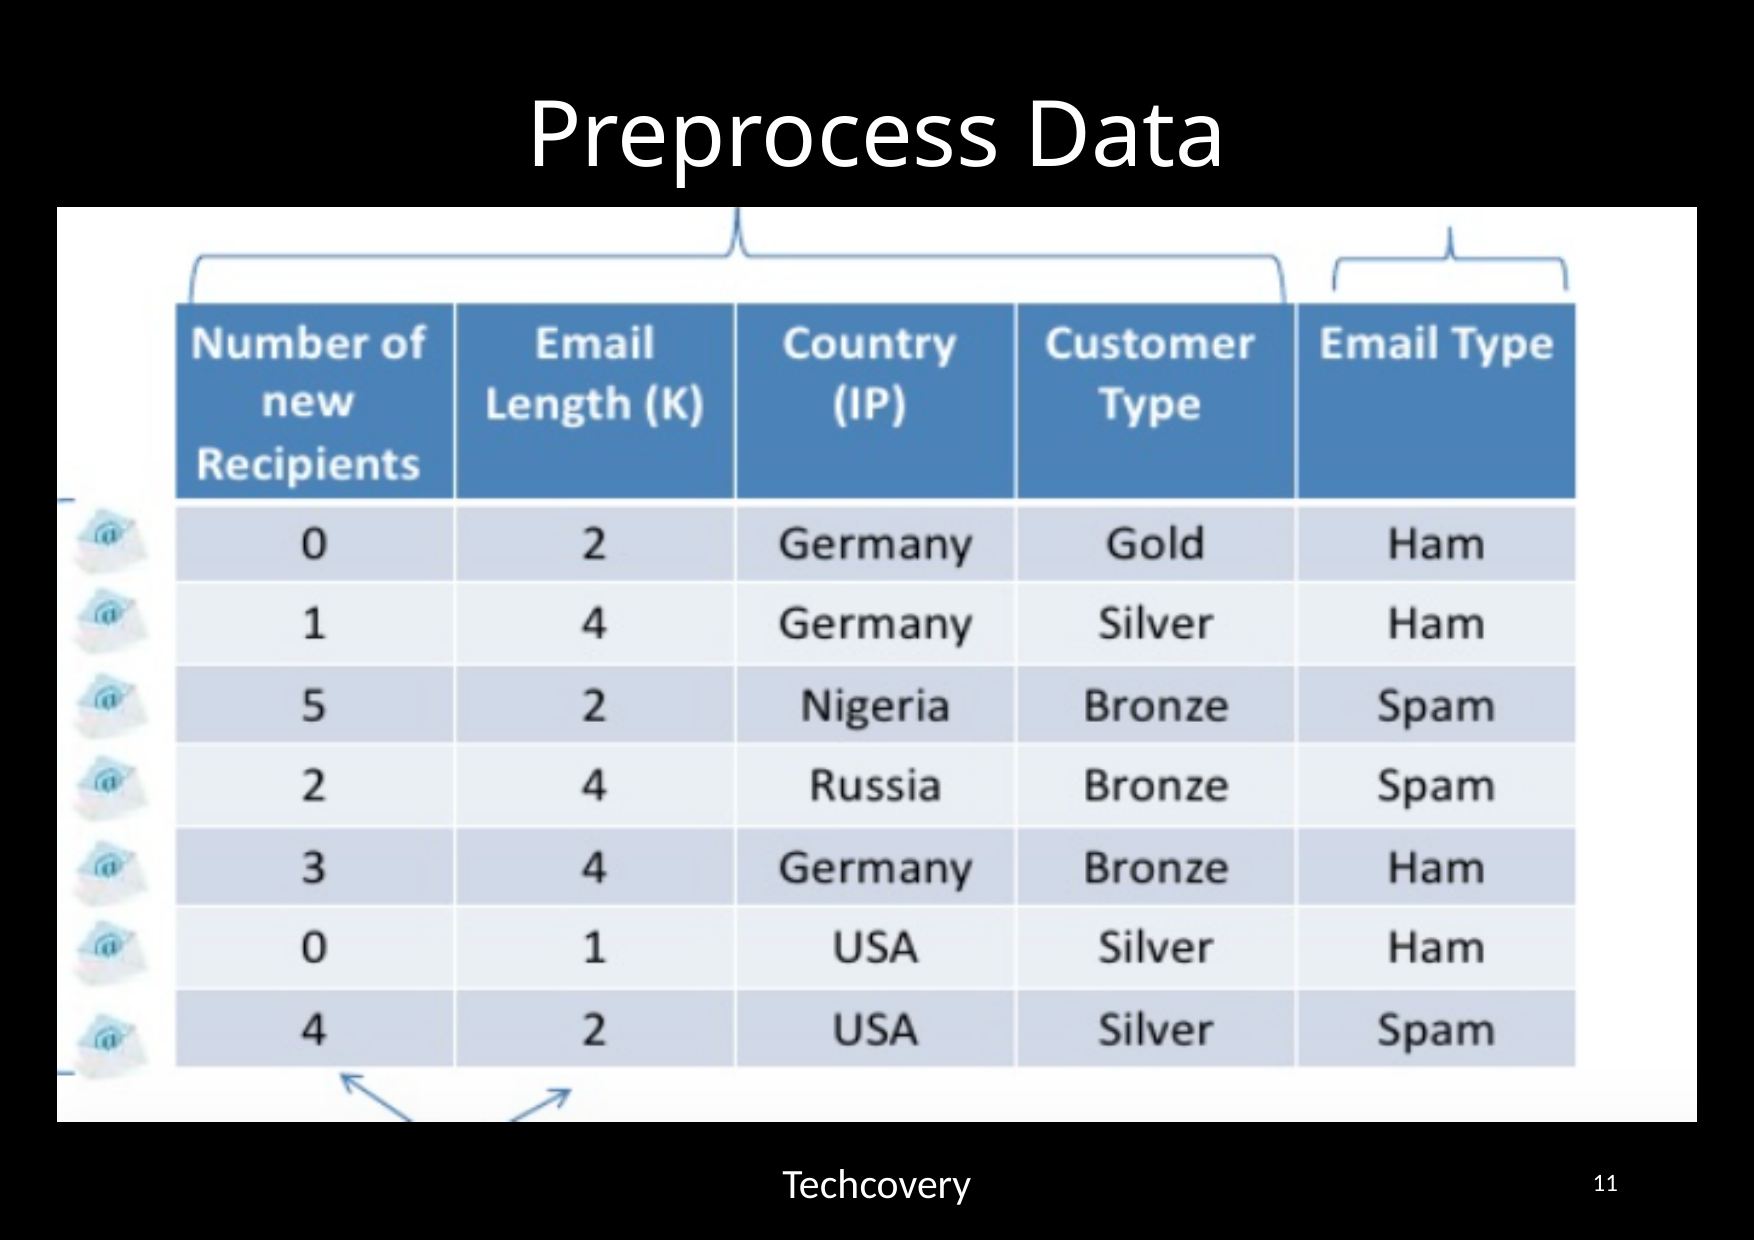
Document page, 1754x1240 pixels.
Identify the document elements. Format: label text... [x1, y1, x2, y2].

title Preprocess Data [120, 66, 1634, 207]
picture [57, 207, 1697, 1122]
footer Techcovery [580, 1148, 1173, 1215]
slide_number 11 [1238, 1148, 1634, 1215]
